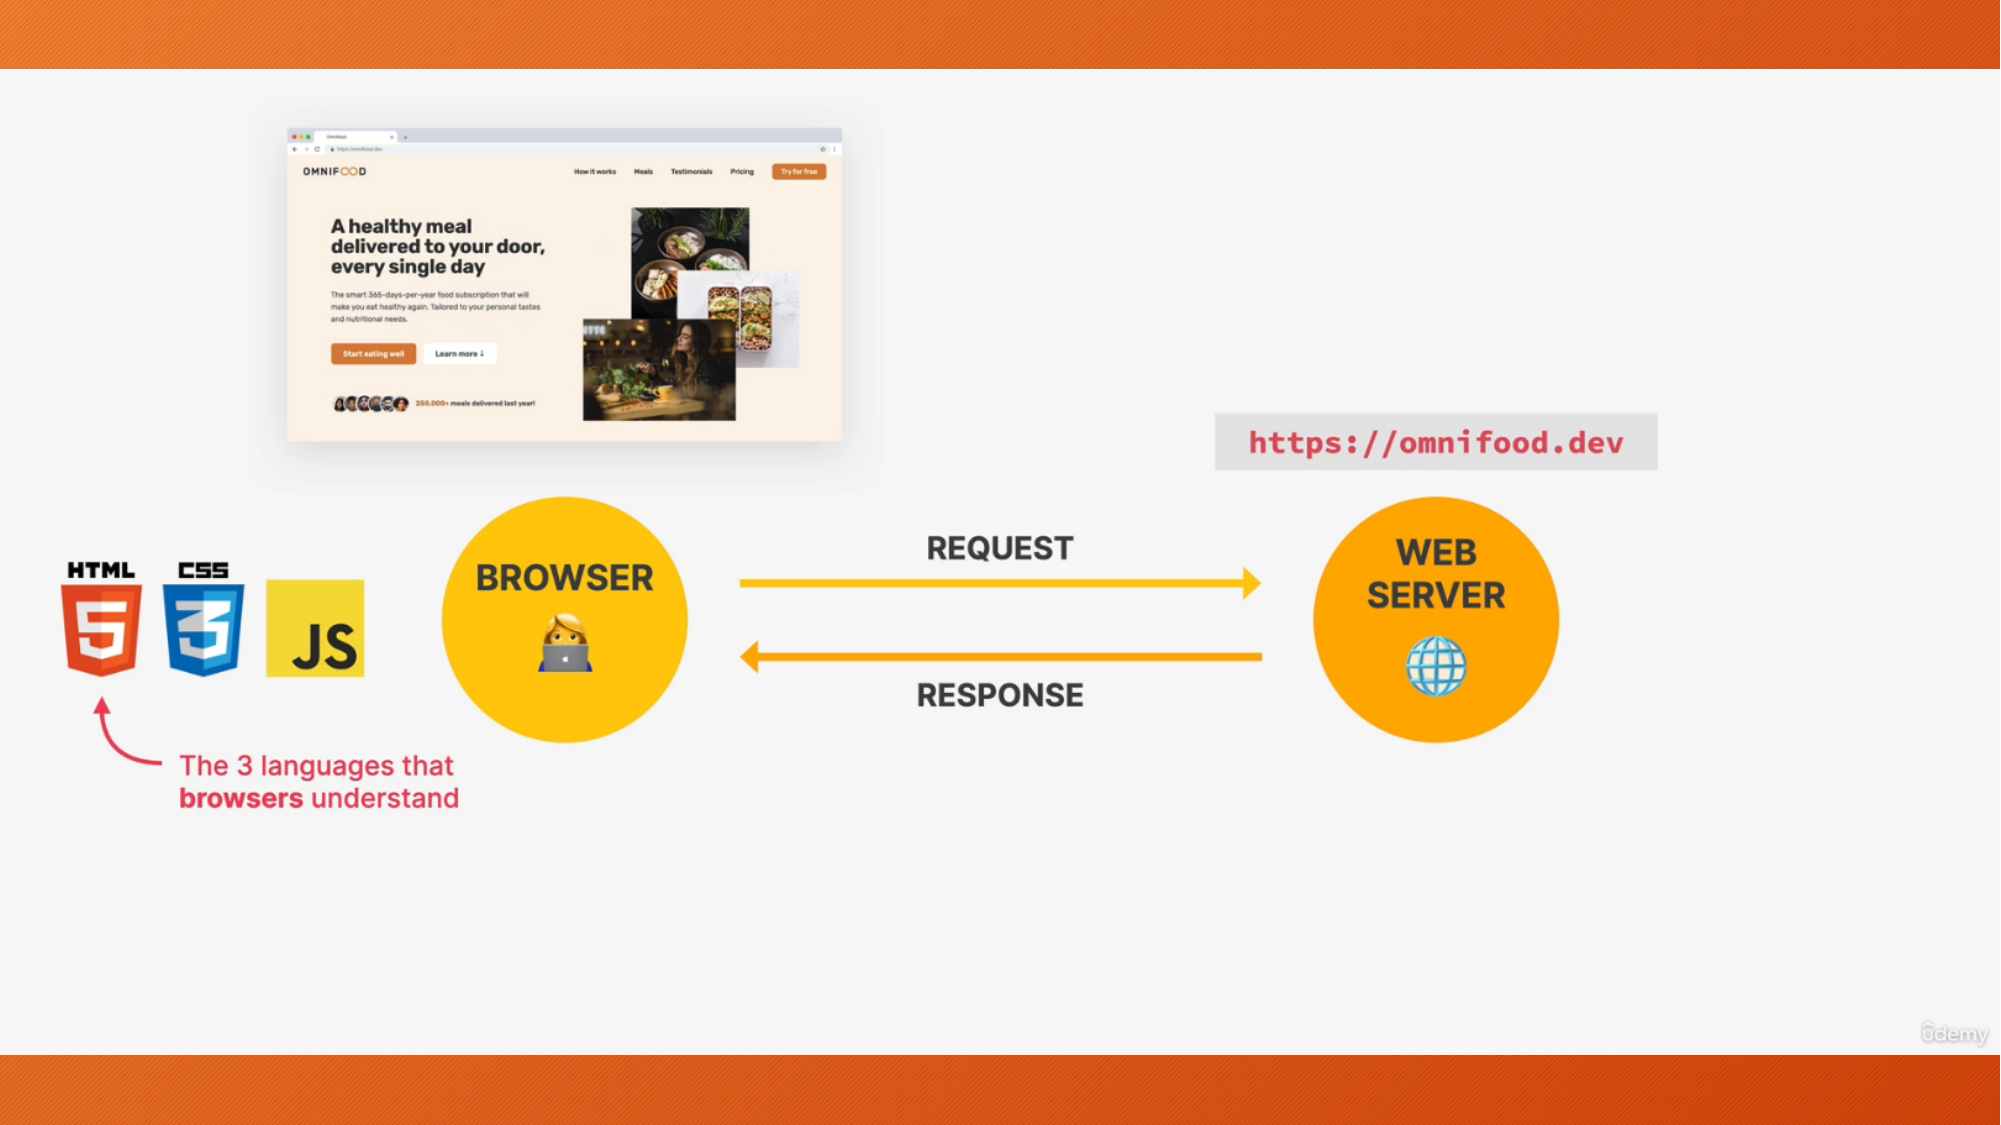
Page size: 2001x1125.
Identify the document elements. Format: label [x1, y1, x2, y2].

picture [0, 69, 2000, 1056]
